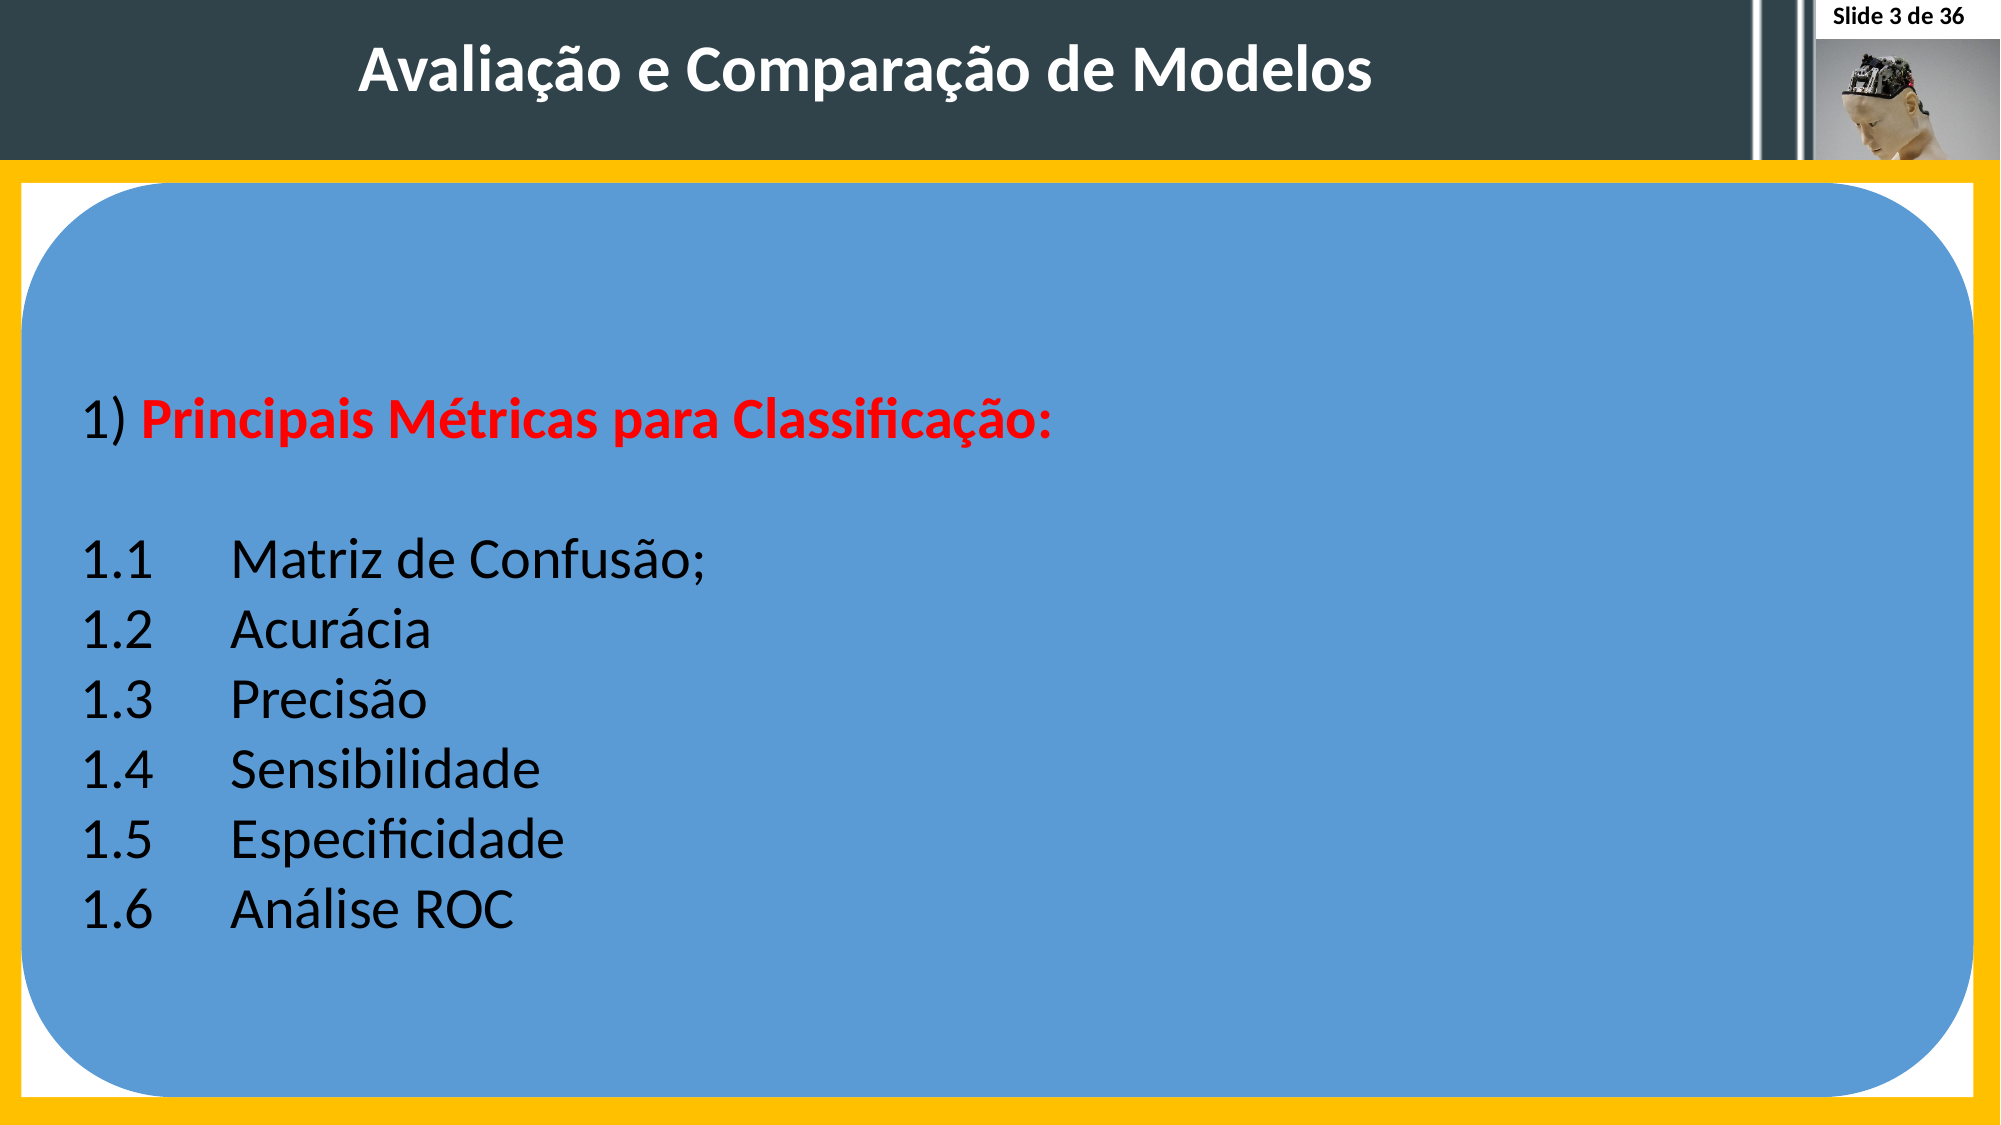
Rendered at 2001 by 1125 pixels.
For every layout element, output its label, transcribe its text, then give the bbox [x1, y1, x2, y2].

text_box 1) Principais Métricas para Classificação: 1.1 Matriz de Confusão; 1.2 Acurácia 1.3 Precisão 1.4 Sensibilidade 1.5 Especificidade 1.6 Análise ROC [20, 181, 1975, 1099]
text_box [20, 959, 155, 1098]
text_box [0, 159, 2000, 1125]
text_box [1840, 967, 1974, 1098]
text_box [20, 182, 154, 321]
picture [0, 0, 2000, 161]
text_box [1841, 182, 1974, 313]
